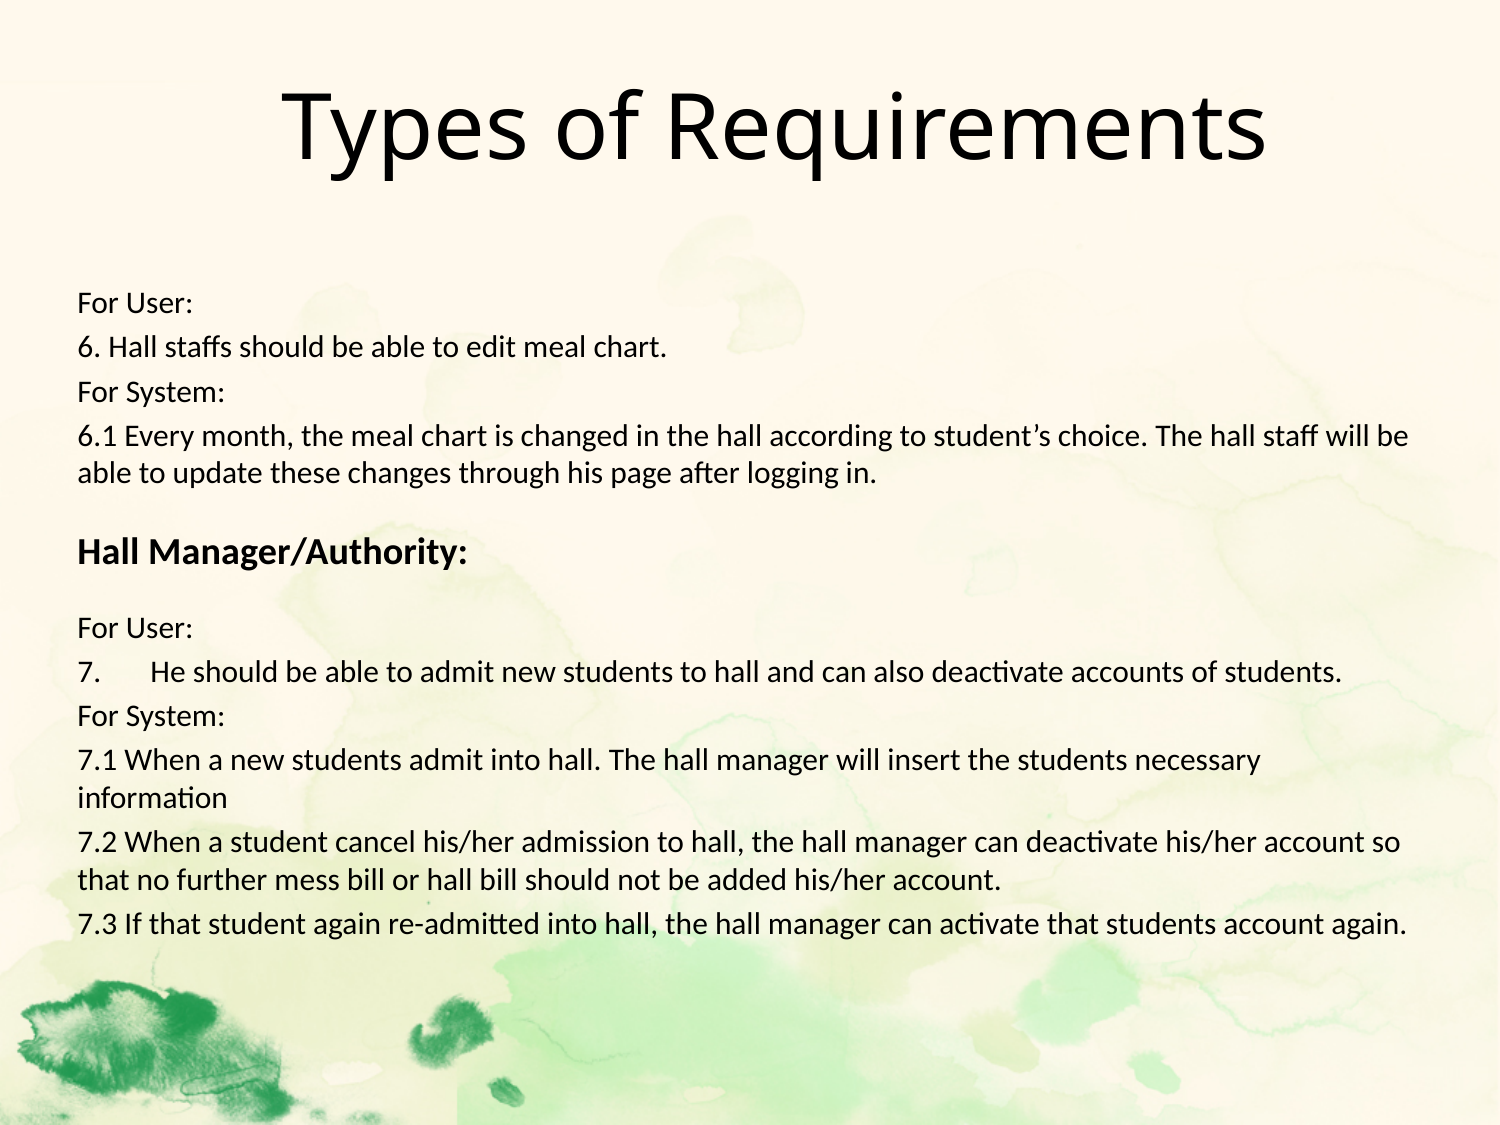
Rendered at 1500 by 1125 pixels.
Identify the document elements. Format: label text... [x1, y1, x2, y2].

picture [0, 0, 1500, 1125]
title Types of Requirements [100, 29, 1451, 217]
list For User: 6. Hall staffs should be able to edit meal chart. For System: 6.1 Every month, the meal chart is changed in the hall according to student’s choice. The hall staff will be able to update these changes through his page after logging in. Hall Manager/Authority: For User: 7. He should be able to admit new students to hall and can also deactivate accounts of students. For System: 7.1 When a new students admit into hall. The hall manager will insert the students necessary information 7.2 When a student cancel his/her admission to hall, the hall manager can deactivate his/her account so that no further mess bill or hall bill should not be added his/her account. 7.3 If that student again re-admitted into hall, the hall manager can activate that students account again. [62, 275, 1425, 1088]
